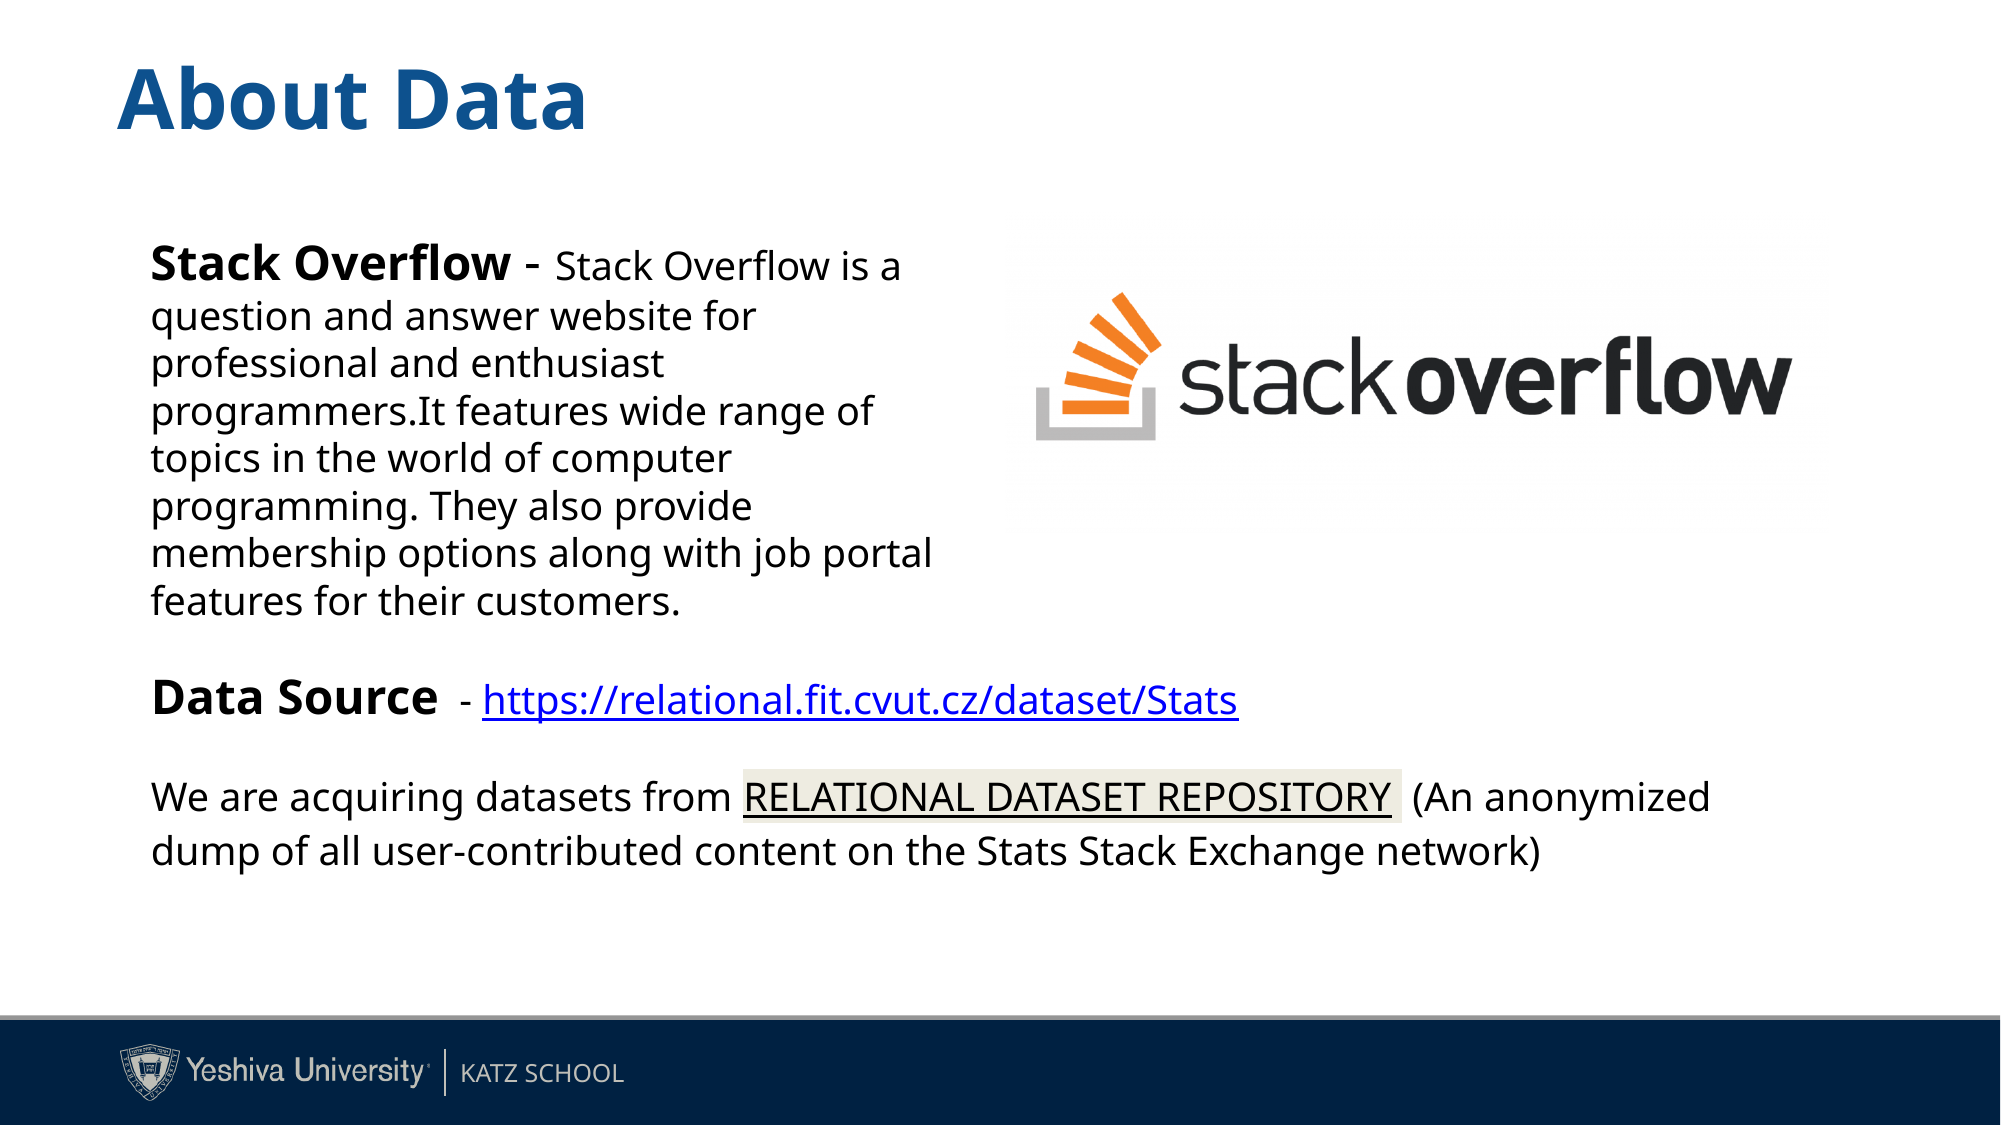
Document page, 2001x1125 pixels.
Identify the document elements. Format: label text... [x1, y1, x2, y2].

list Stack Overflow - Stack Overflow is a question and answer website for professional and enthusiast programmers.It features wide range of topics in the world of computer programming. They also provide membership options along with job portal features for their customers. [23, 168, 1089, 548]
title About Data [0, 0, 1998, 106]
picture [120, 1044, 430, 1101]
picture [1004, 211, 1829, 535]
text_box Data Source - https://relational.fit.cvut.cz/dataset/Stats We are acquiring datasets from RELATIONAL DATASET REPOSITORY (An anonymized dump of all user-contributed content on the Stats Stack Exchange network) [135, 652, 1792, 889]
